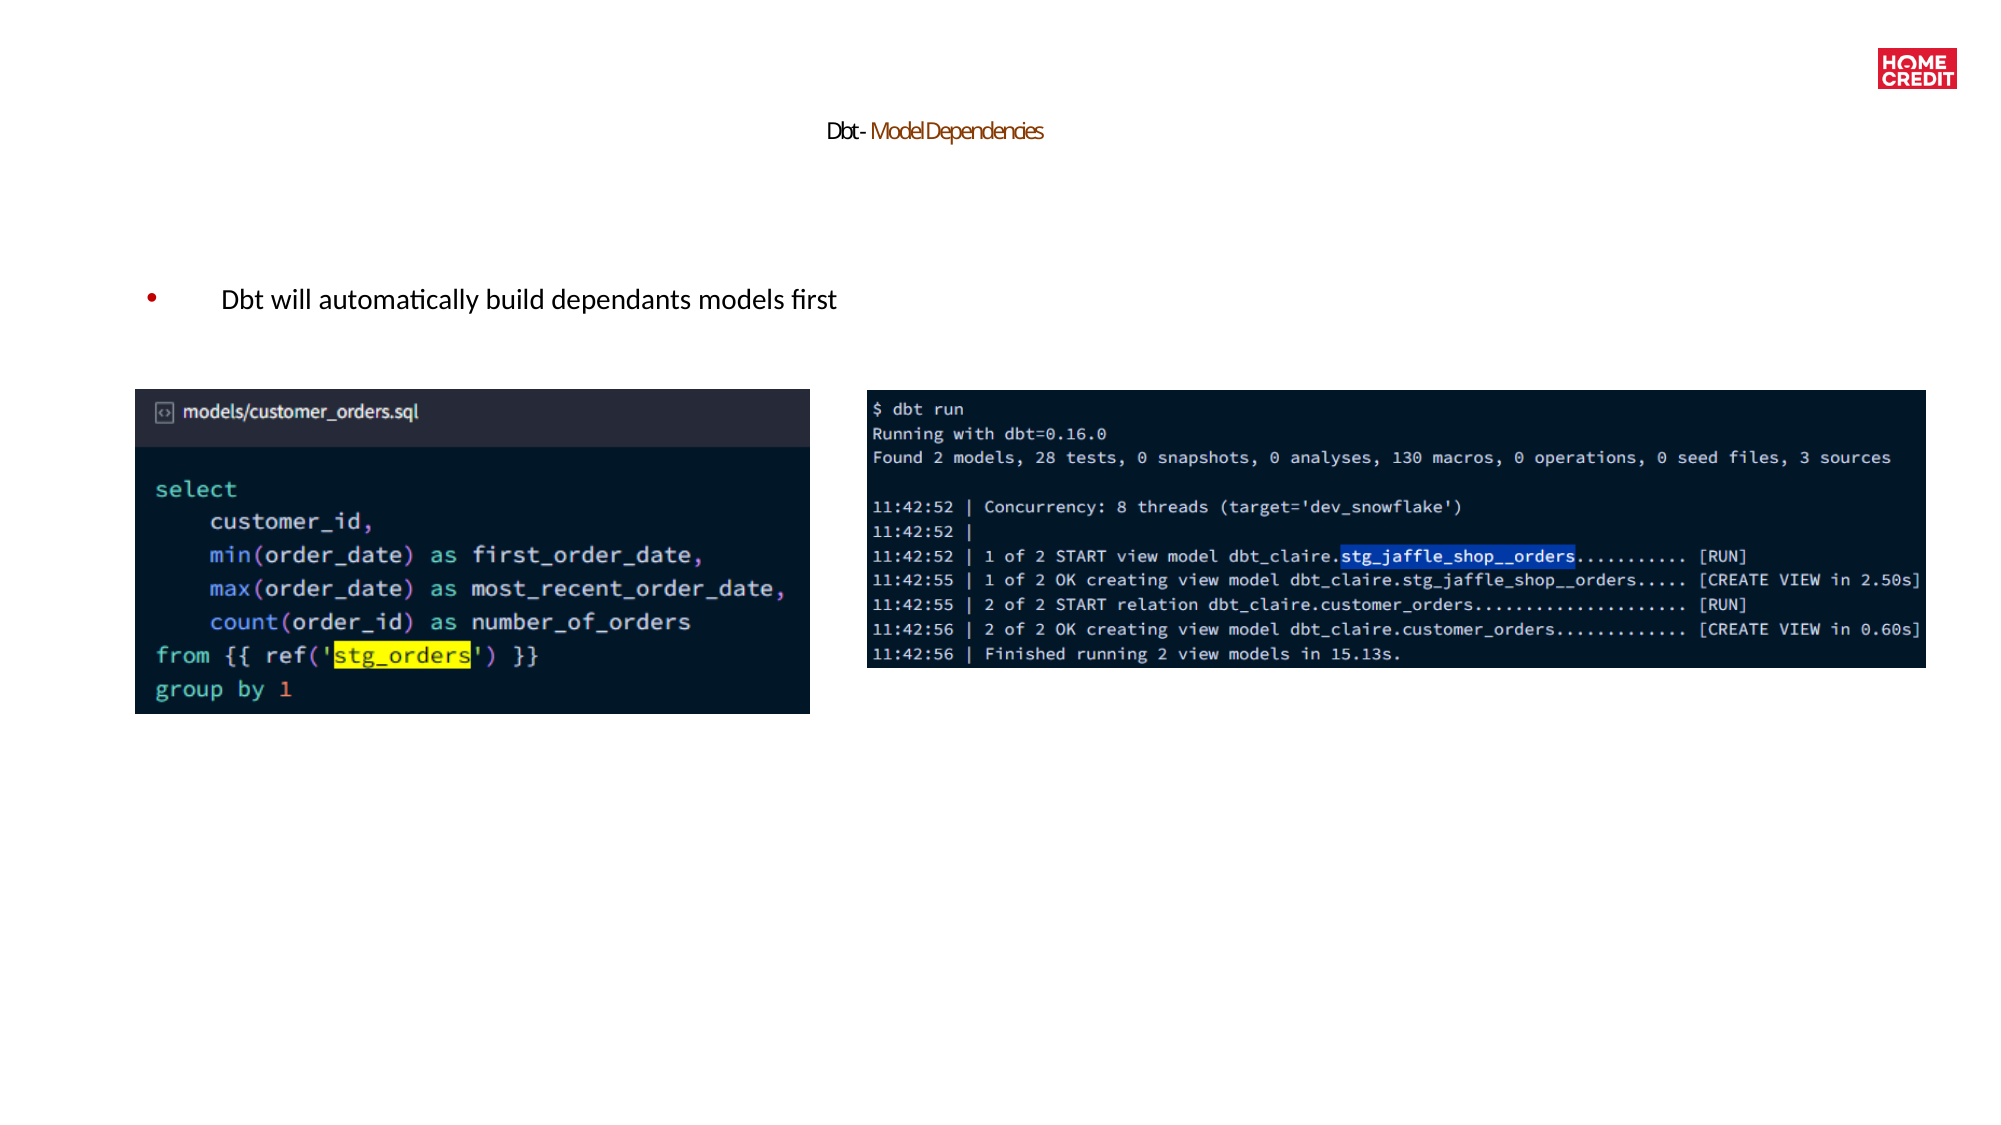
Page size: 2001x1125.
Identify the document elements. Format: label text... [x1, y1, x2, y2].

title Dbt - Model Dependencies [505, 82, 1367, 182]
picture [867, 390, 1926, 668]
picture [1878, 48, 1958, 90]
list Dbt will automatically build dependants models first [131, 266, 962, 344]
picture [134, 389, 810, 715]
